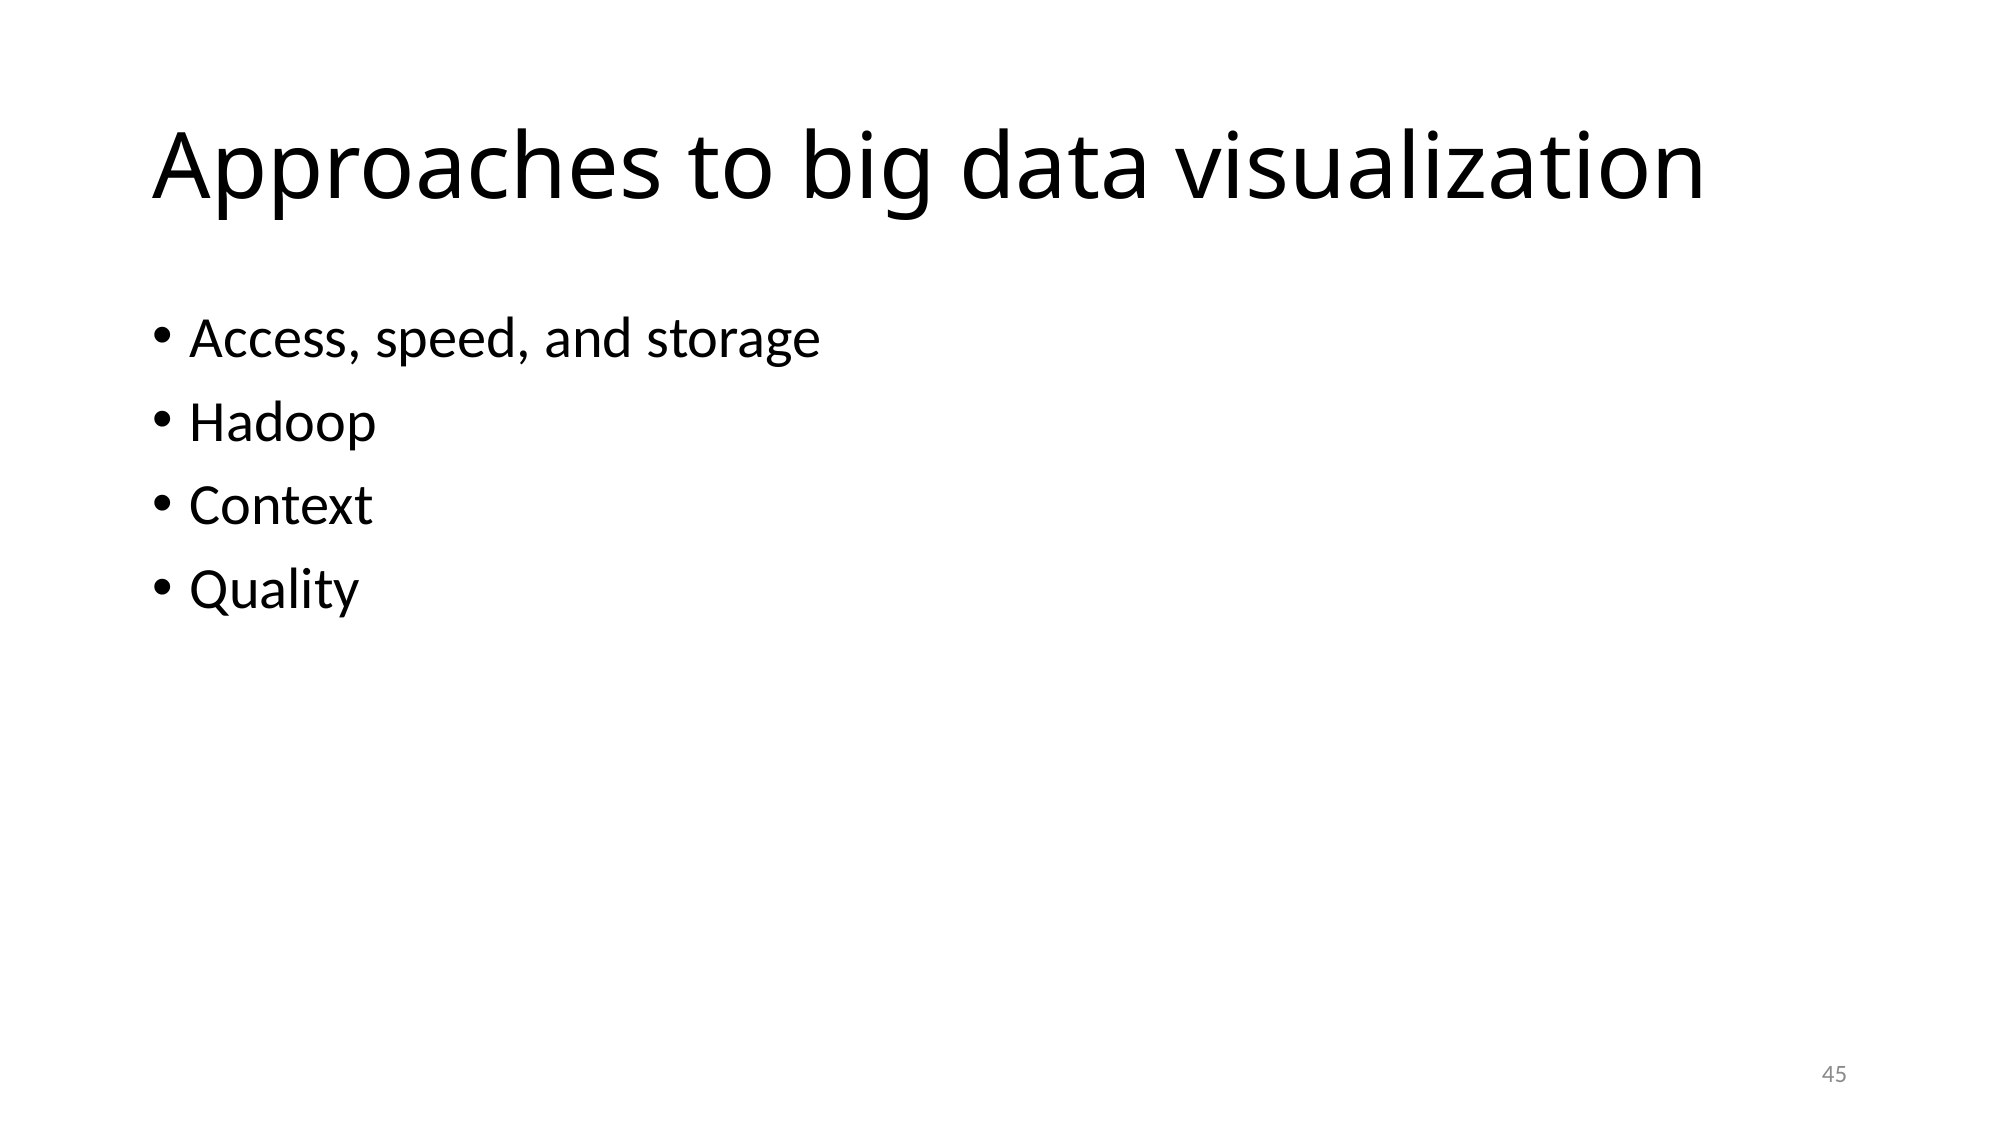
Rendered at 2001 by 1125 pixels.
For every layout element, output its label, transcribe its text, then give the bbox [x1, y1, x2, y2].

slide_number 45 [1412, 1042, 1863, 1103]
list Access, speed, and storage Hadoop Context Quality [137, 299, 1863, 1014]
title Approaches to big data visualization [137, 59, 1863, 278]
